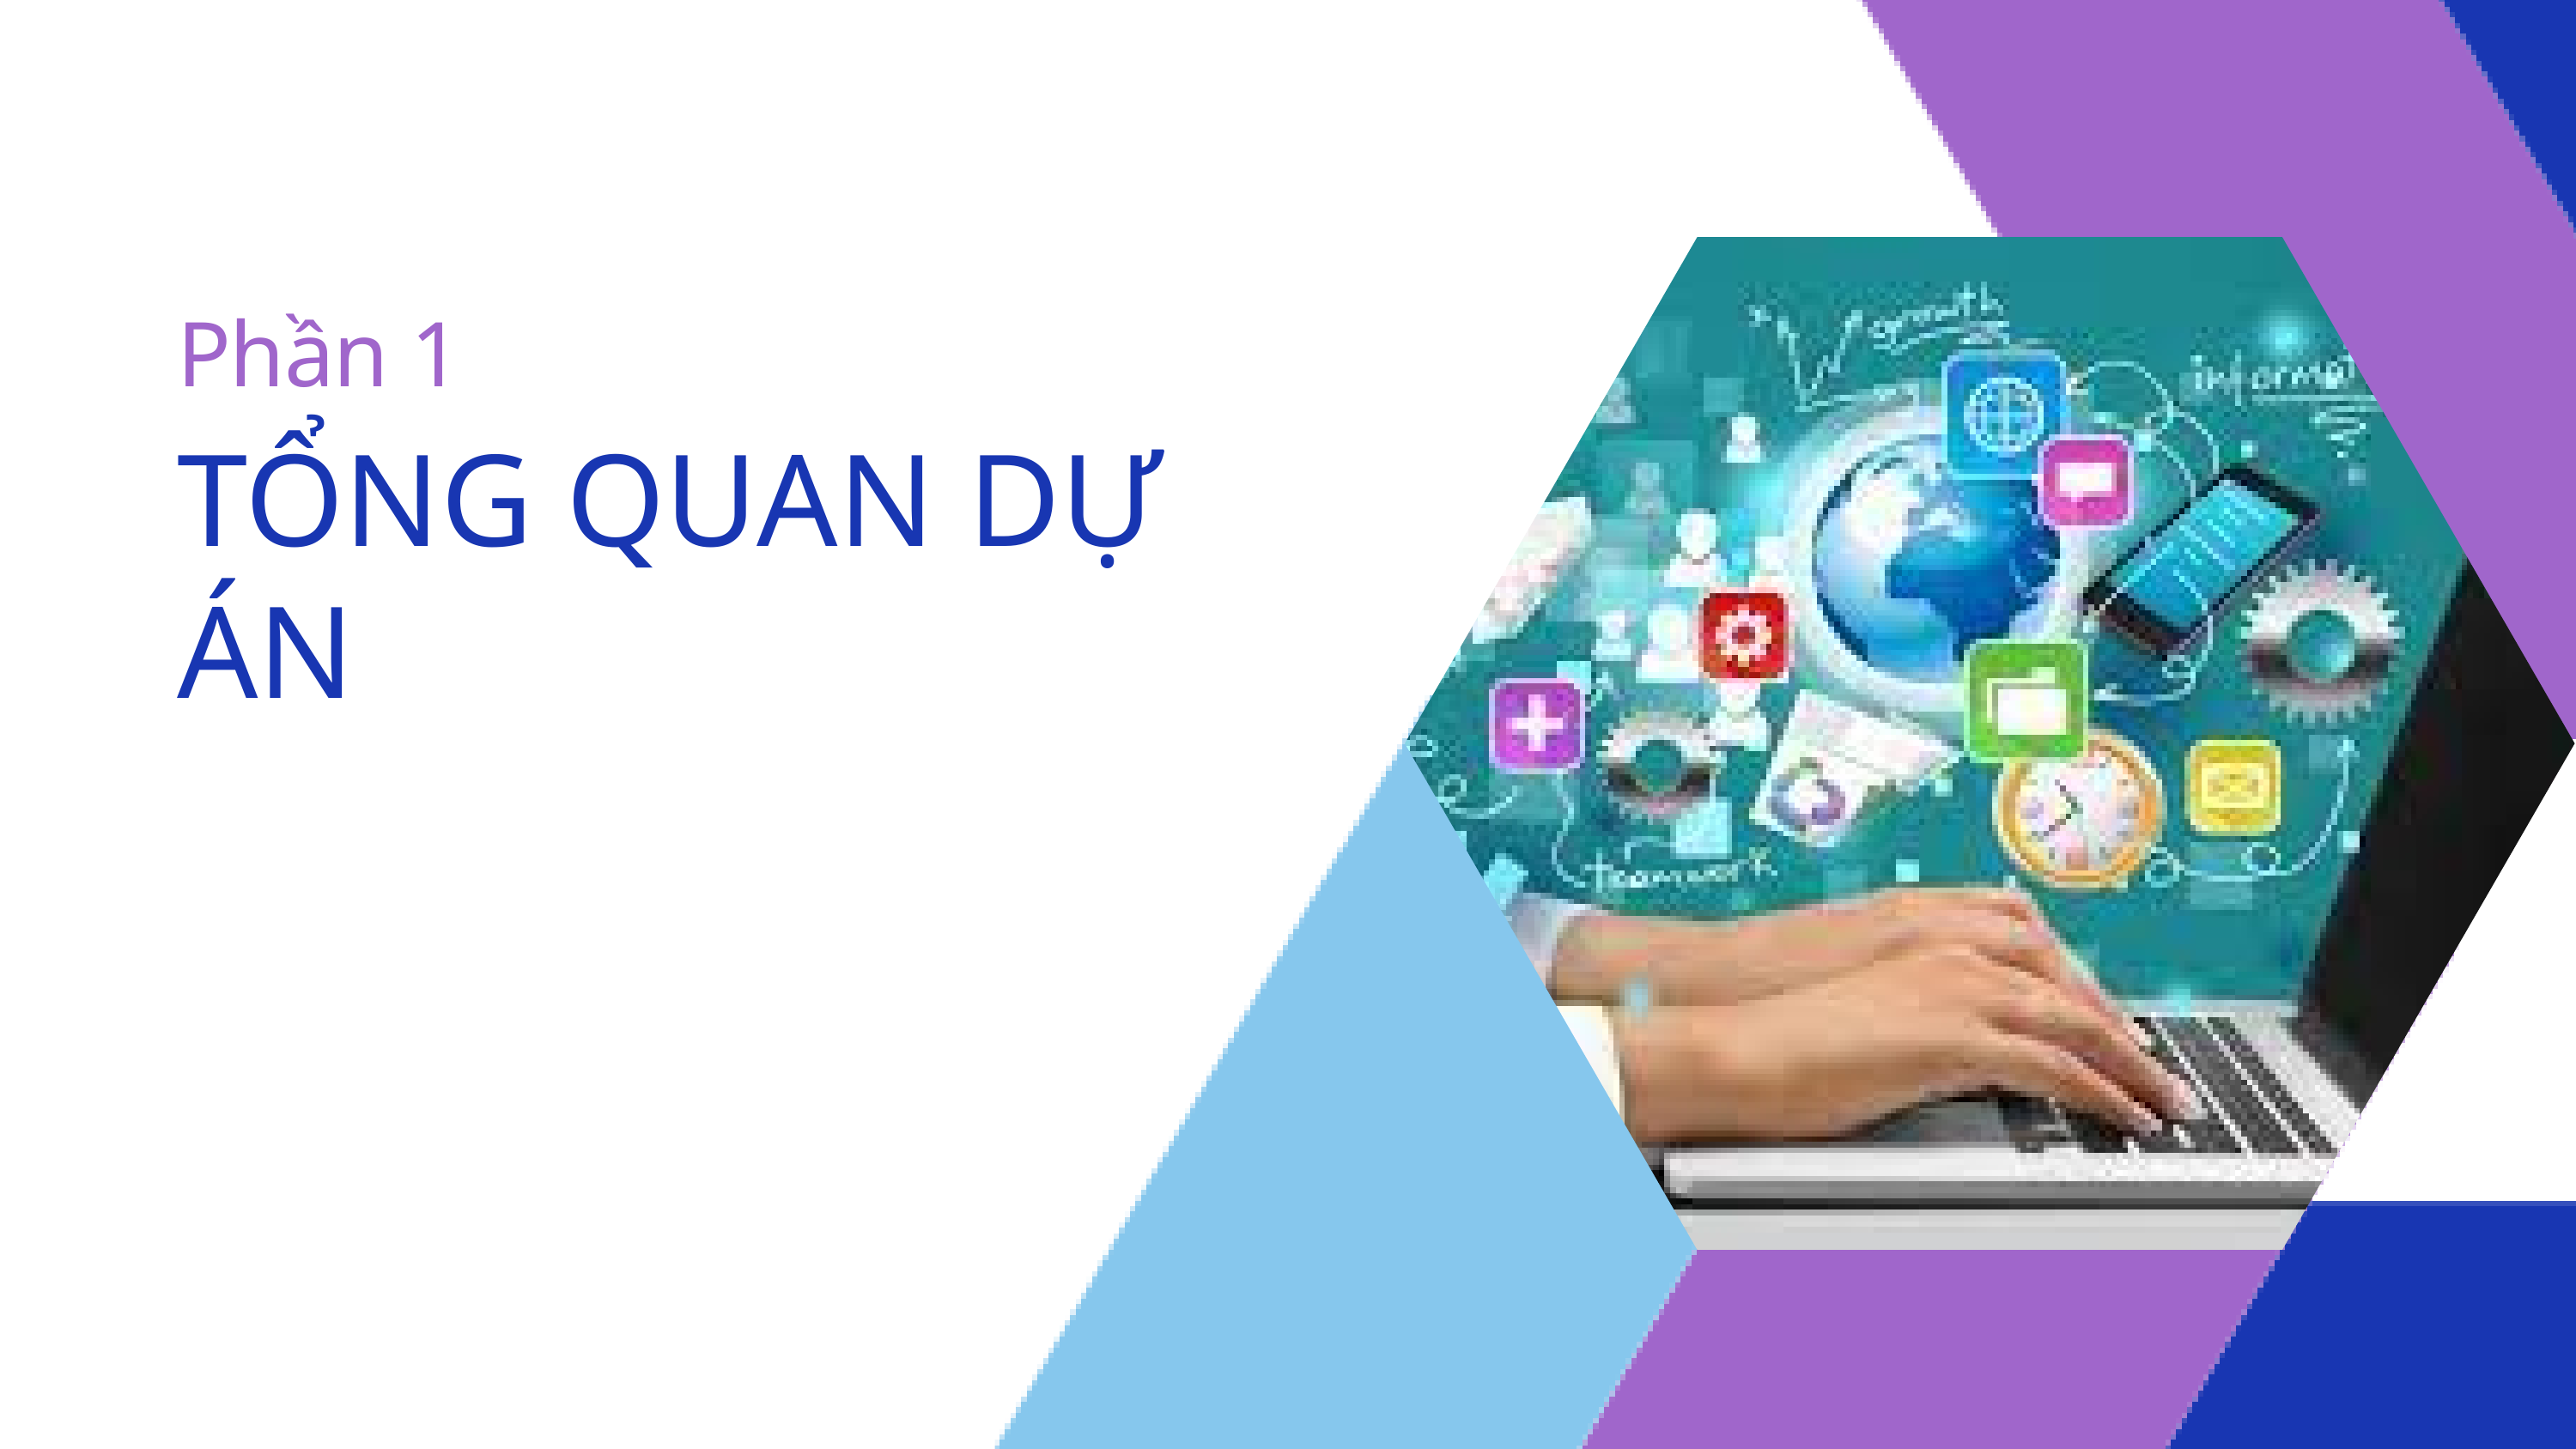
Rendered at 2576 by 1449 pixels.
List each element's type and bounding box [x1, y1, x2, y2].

picture [994, 0, 2576, 1449]
text_box [176, 294, 1289, 573]
text_box [1404, 236, 2575, 1251]
